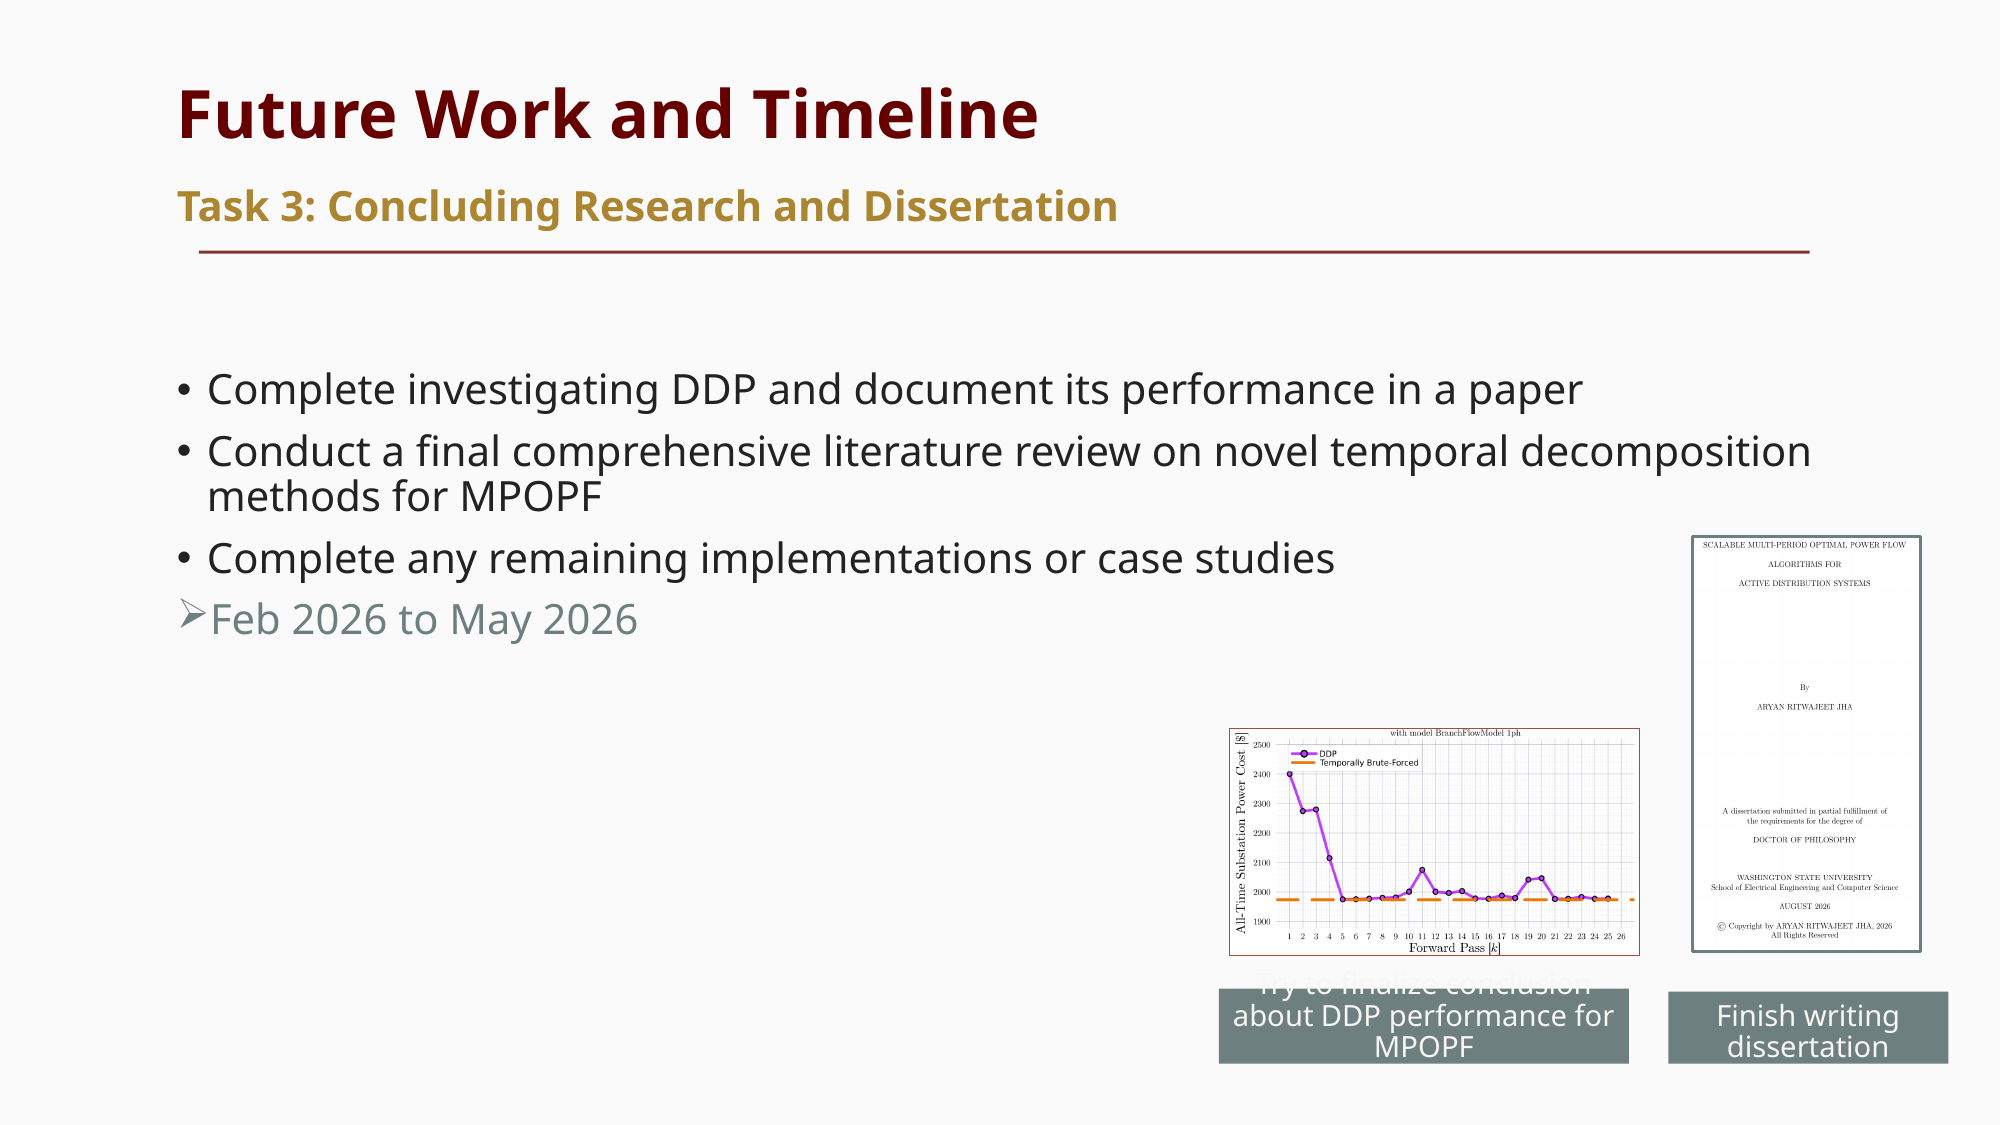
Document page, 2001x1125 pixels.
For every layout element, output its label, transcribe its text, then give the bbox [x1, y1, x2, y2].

picture [1693, 538, 1920, 950]
picture [1229, 728, 1640, 956]
text_box Try to finalize conclusion about DDP performance for MPOPF [1218, 988, 1629, 1064]
text_box Finish writing dissertation [1668, 991, 1949, 1064]
list Complete investigating DDP and document its performance in a paper Conduct a final comprehensive literature review on novel temporal decomposition methods for MPOPF Complete any remaining implementations or case studies Feb 2026 to May 2026 [176, 368, 1828, 1072]
list Task 3: Concluding Research and Dissertation [176, 185, 1828, 238]
title Future Work and Timeline [176, 58, 1828, 154]
